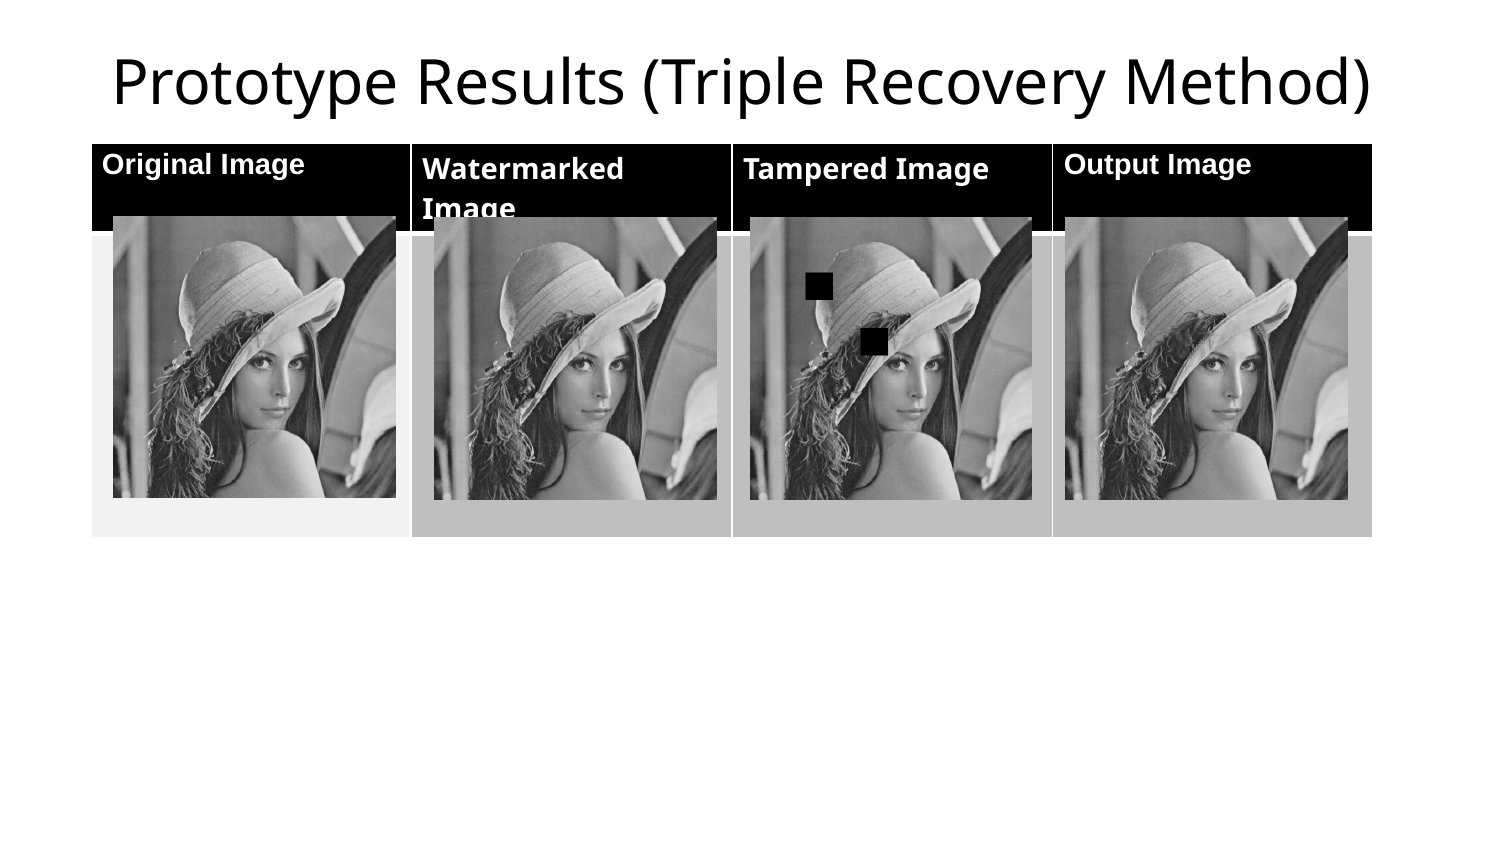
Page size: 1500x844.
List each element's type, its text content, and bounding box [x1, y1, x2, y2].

picture [1064, 217, 1348, 500]
table_header Output Image [1053, 144, 1372, 231]
title Prototype Results (Triple Recovery Method) [99, 0, 1461, 169]
table_header Original Image [92, 144, 410, 231]
table_cell [92, 236, 410, 537]
table_cell [412, 236, 731, 537]
table_cell [1053, 236, 1372, 537]
table_header Watermarked Image [412, 144, 731, 231]
table_cell [733, 236, 1052, 537]
picture [113, 215, 396, 499]
picture [434, 217, 717, 500]
picture [749, 217, 1032, 500]
table_header Tampered Image [733, 144, 1052, 231]
